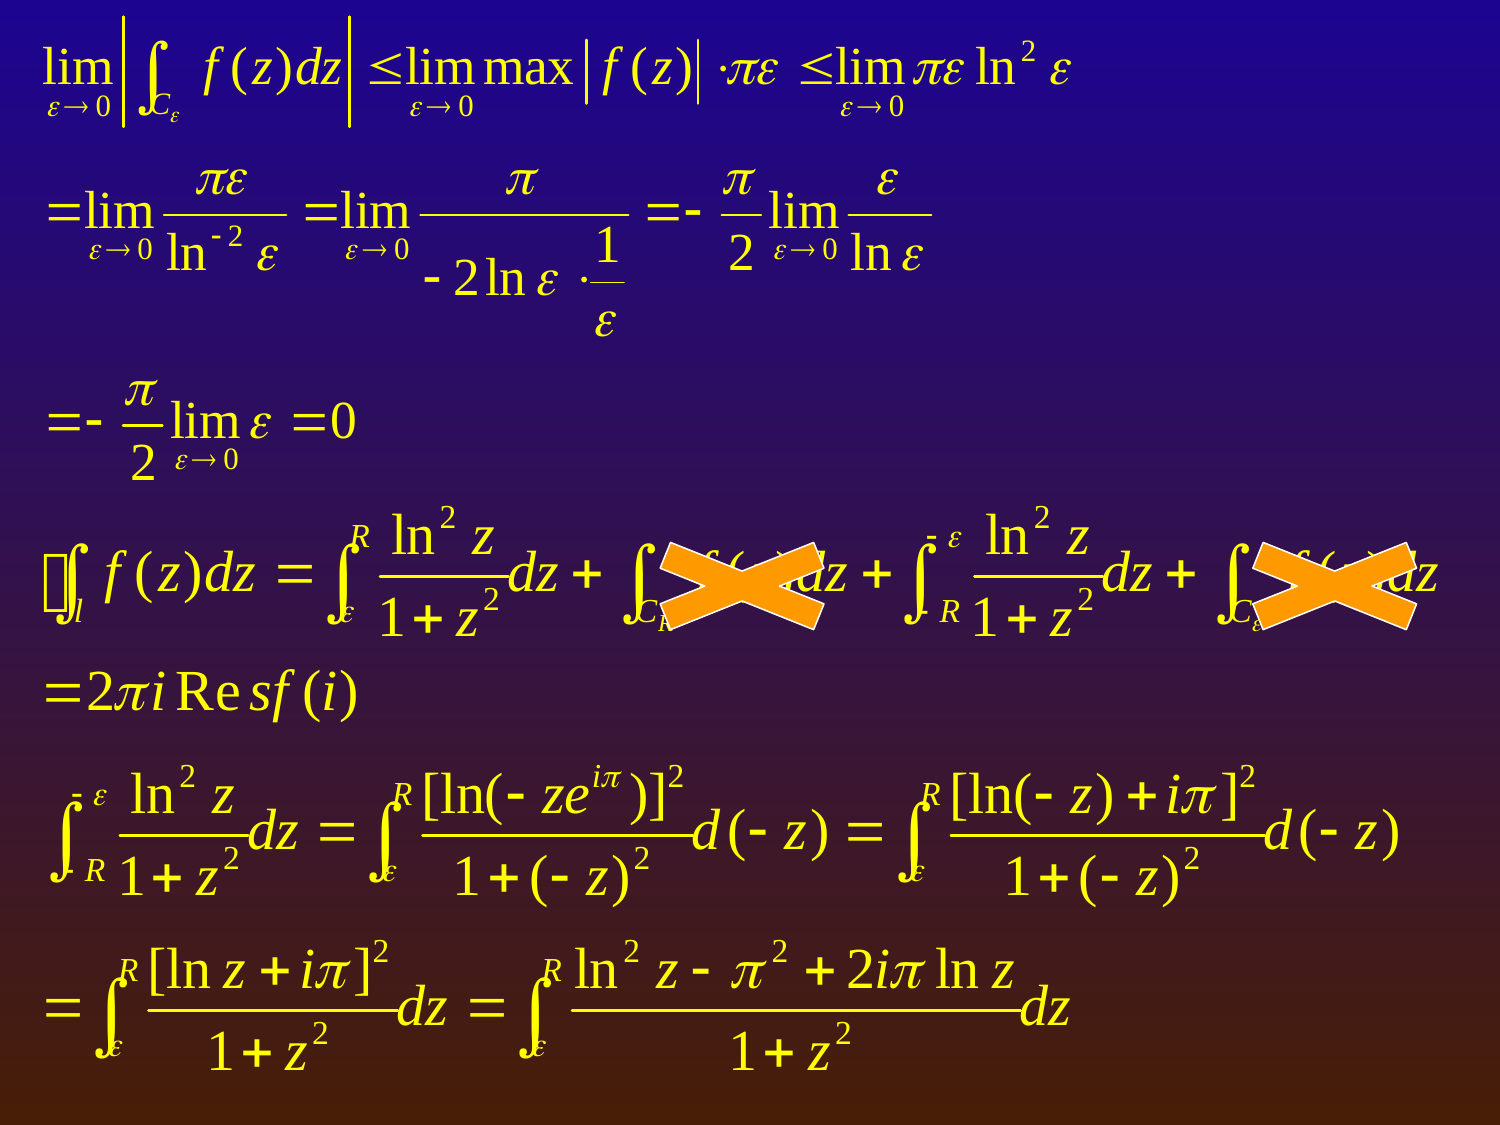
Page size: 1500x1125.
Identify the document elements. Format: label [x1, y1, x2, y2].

text_box [31, 491, 1453, 734]
text_box [35, 5, 1087, 491]
text_box [31, 751, 1414, 1081]
